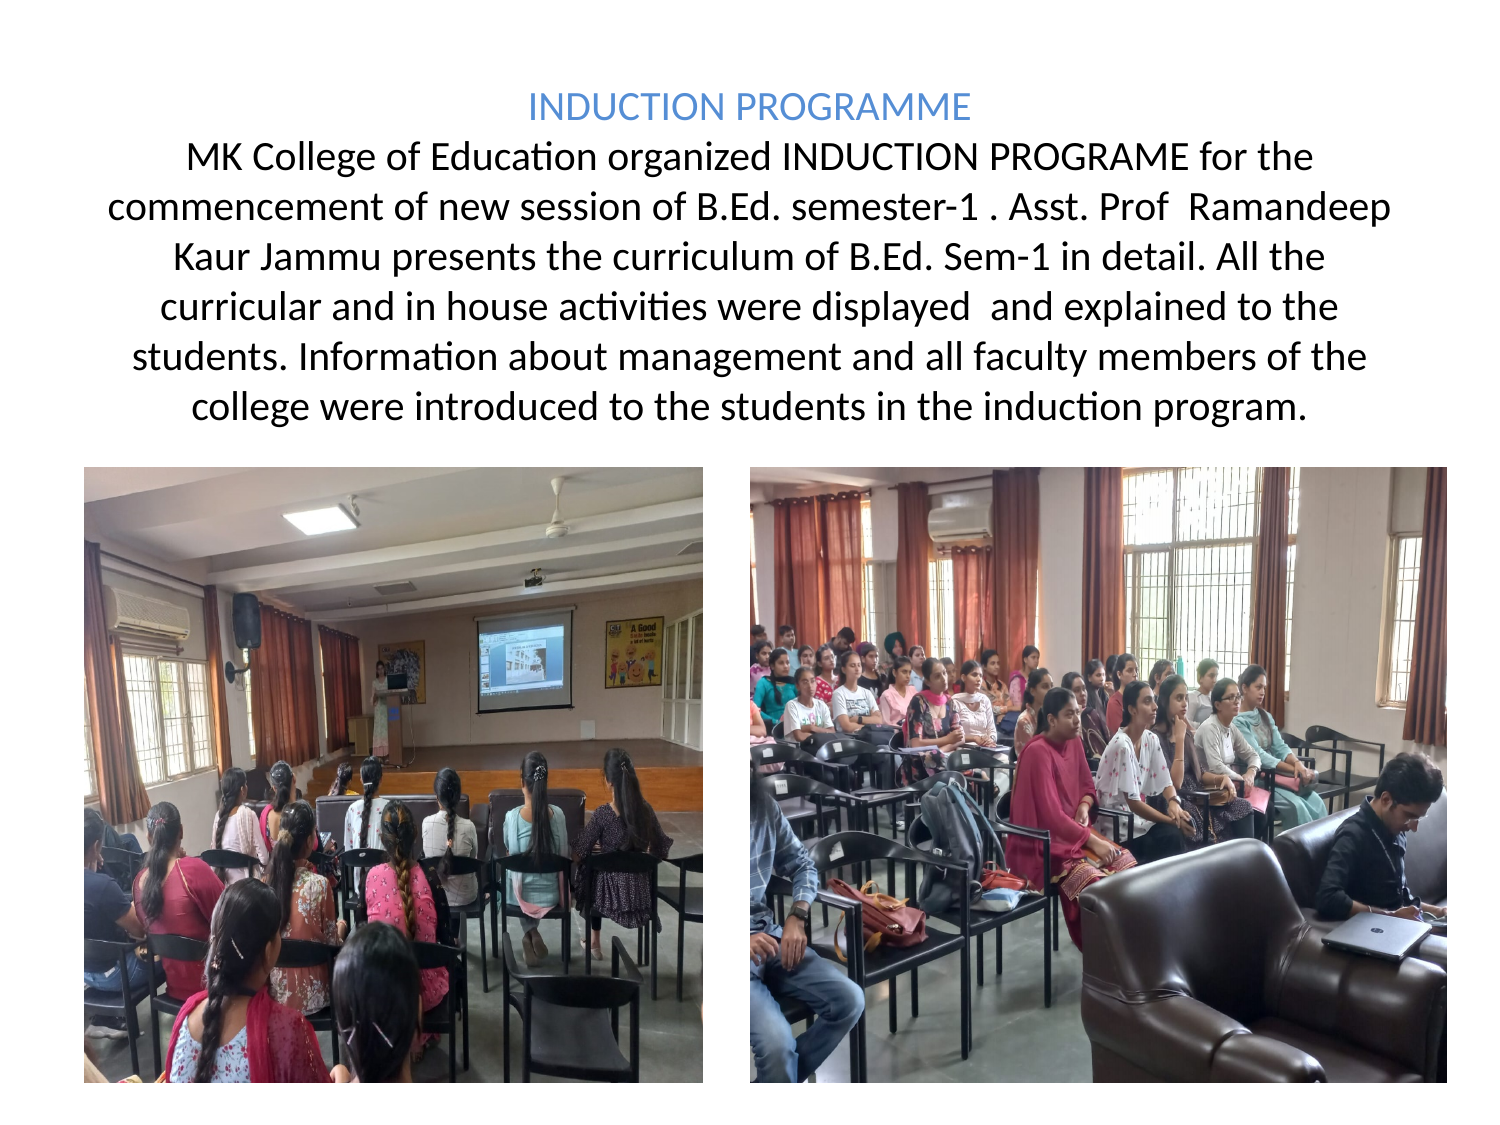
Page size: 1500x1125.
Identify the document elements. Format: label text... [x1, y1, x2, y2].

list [749, 467, 1448, 1083]
picture [84, 467, 703, 1083]
title INDUCTION PROGRAMME MK College of Education organized INDUCTION PROGRAME for the commencement of new session of B.Ed. semester-1 . Asst. Prof Ramandeep Kaur Jammu presents the curriculum of B.Ed. Sem-1 in detail. All the curricular and in house activities were displayed and explained to the students. Information about management and all faculty members of the college were introduced to the students in the induction program. [75, 45, 1425, 563]
